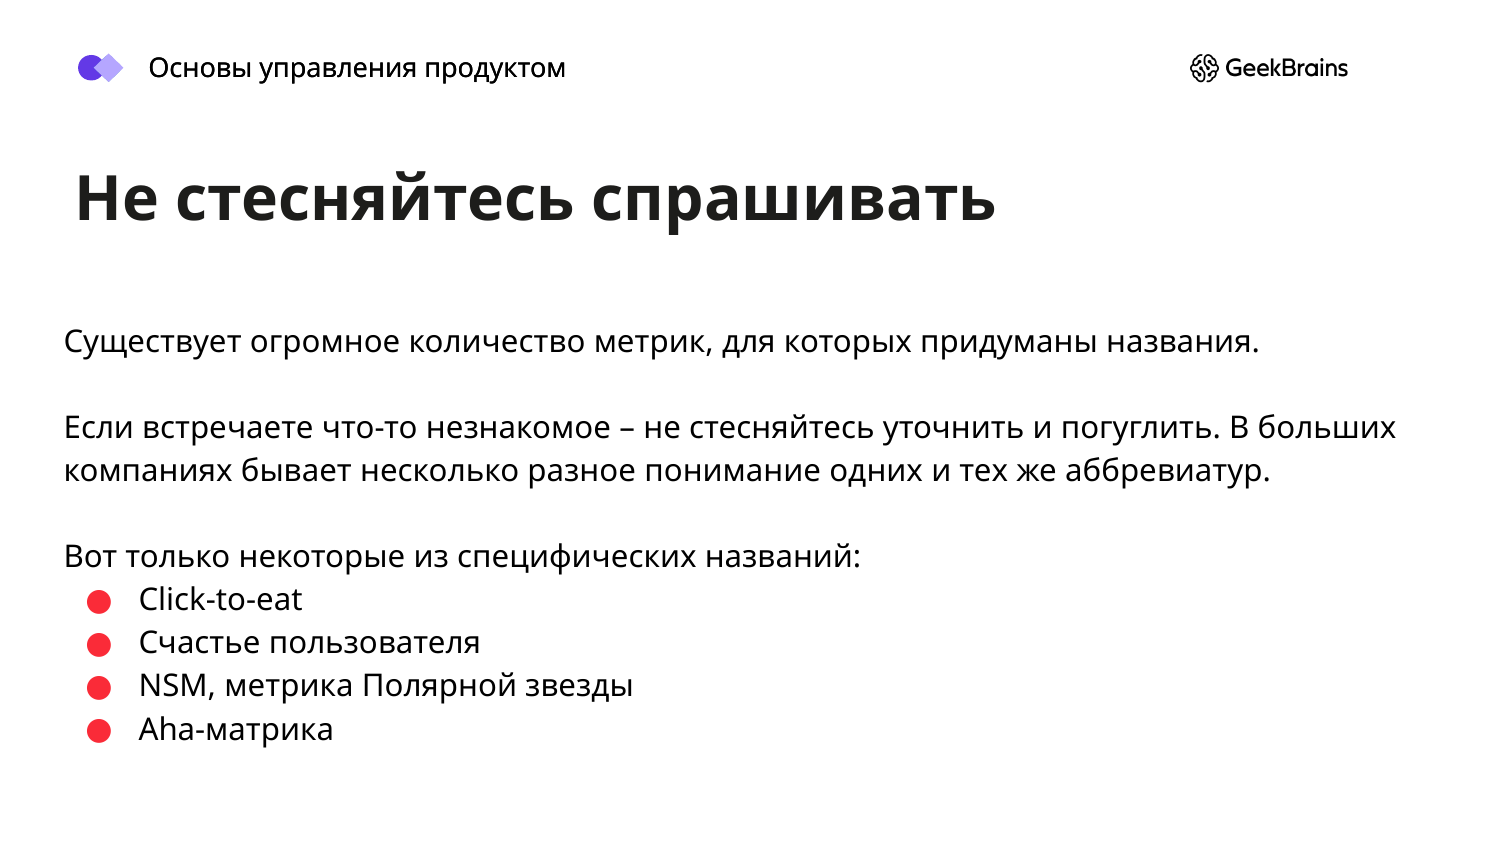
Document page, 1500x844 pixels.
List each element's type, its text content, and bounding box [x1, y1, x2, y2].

picture [1189, 53, 1348, 83]
text_box Основы управления продуктом [141, 43, 1029, 81]
title Не стесняйтесь спрашивать [74, 168, 1093, 243]
text_box [78, 54, 102, 81]
text_box Существует огромное количество метрик, для которых придуманы названия. Если встречаете что-то незнакомое – не стесняйтесь уточнить и погуглить. В больших компаниях бывает несколько разное понимание одних и тех же аббревиатур. Вот только некоторые из специфических названий: Click-to-eat Счастье пользователя NSM, метрика Полярной звезды Aha-матрика [48, 300, 1452, 805]
text_box [93, 53, 124, 82]
